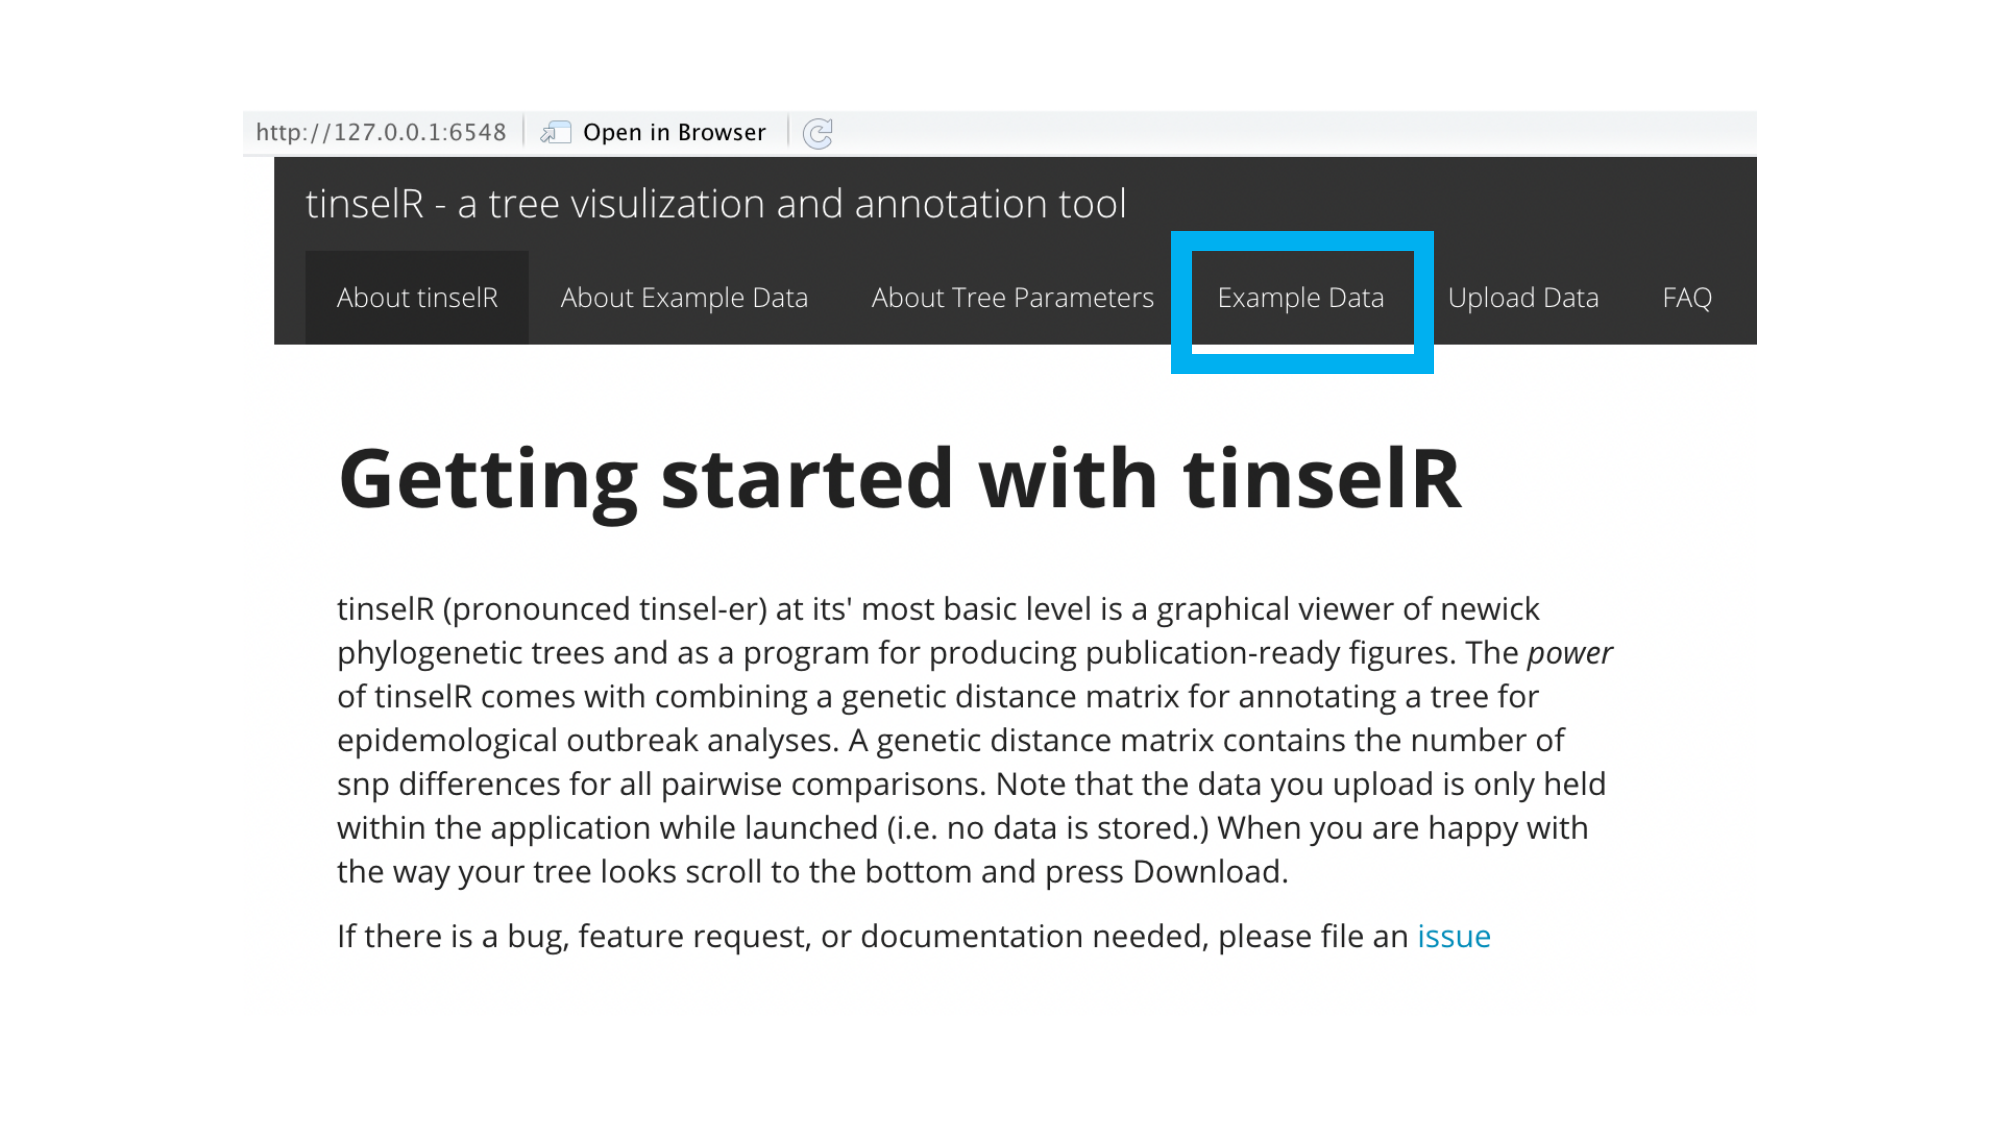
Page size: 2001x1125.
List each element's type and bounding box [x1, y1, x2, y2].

picture [243, 109, 1757, 1016]
